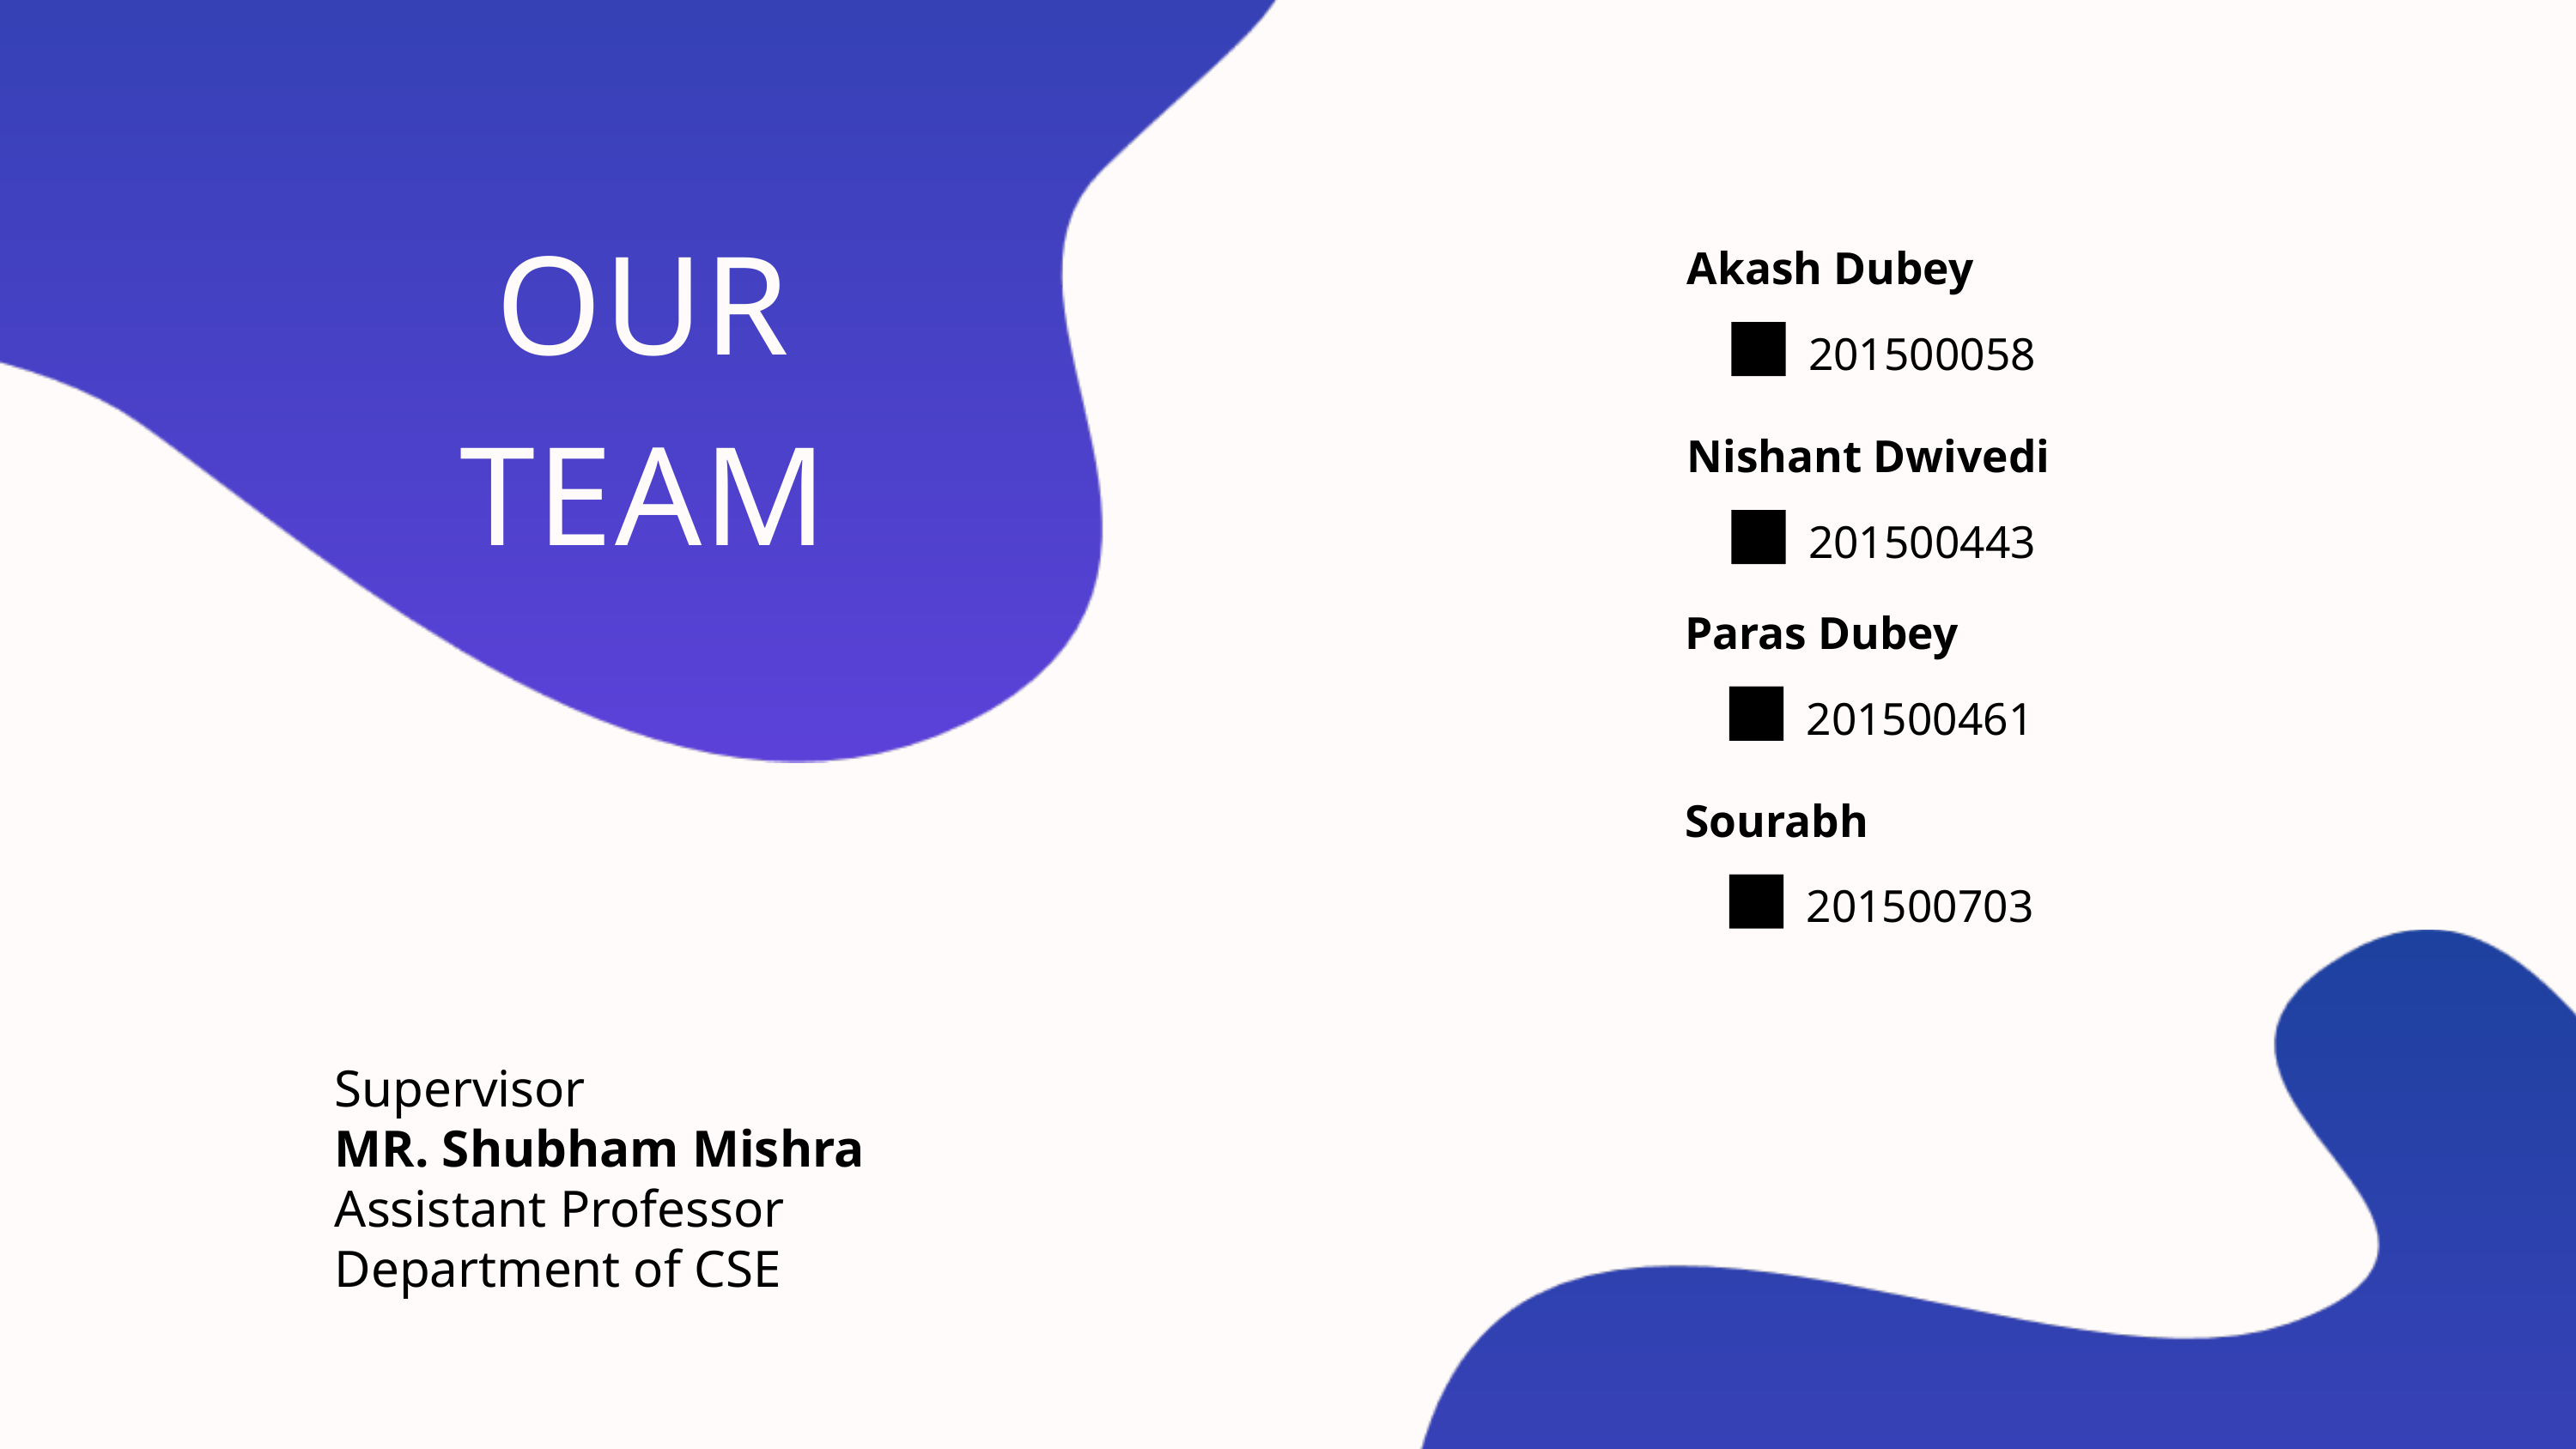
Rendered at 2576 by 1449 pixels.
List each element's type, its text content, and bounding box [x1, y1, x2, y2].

text_box Sourabh [1685, 783, 2511, 846]
text_box OUR TEAM [334, 191, 953, 573]
text_box [1728, 686, 1784, 741]
text_box 201500058 [1807, 317, 2142, 379]
text_box [0, 0, 1289, 763]
text_box Nishant Dwivedi [1686, 419, 2512, 482]
text_box [1728, 874, 1784, 929]
text_box [1406, 930, 2576, 1449]
text_box 201500461 [1806, 682, 2141, 744]
text_box [1731, 510, 1786, 565]
text_box 201500443 [1807, 505, 2142, 567]
text_box Akash Dubey [1686, 231, 2512, 294]
text_box Supervisor MR. Shubham Mishra Assistant Professor Department of CSE [334, 1057, 1163, 1298]
text_box 201500703 [1806, 870, 2141, 932]
text_box [1731, 322, 1786, 377]
text_box Paras Dubey [1685, 596, 2511, 658]
